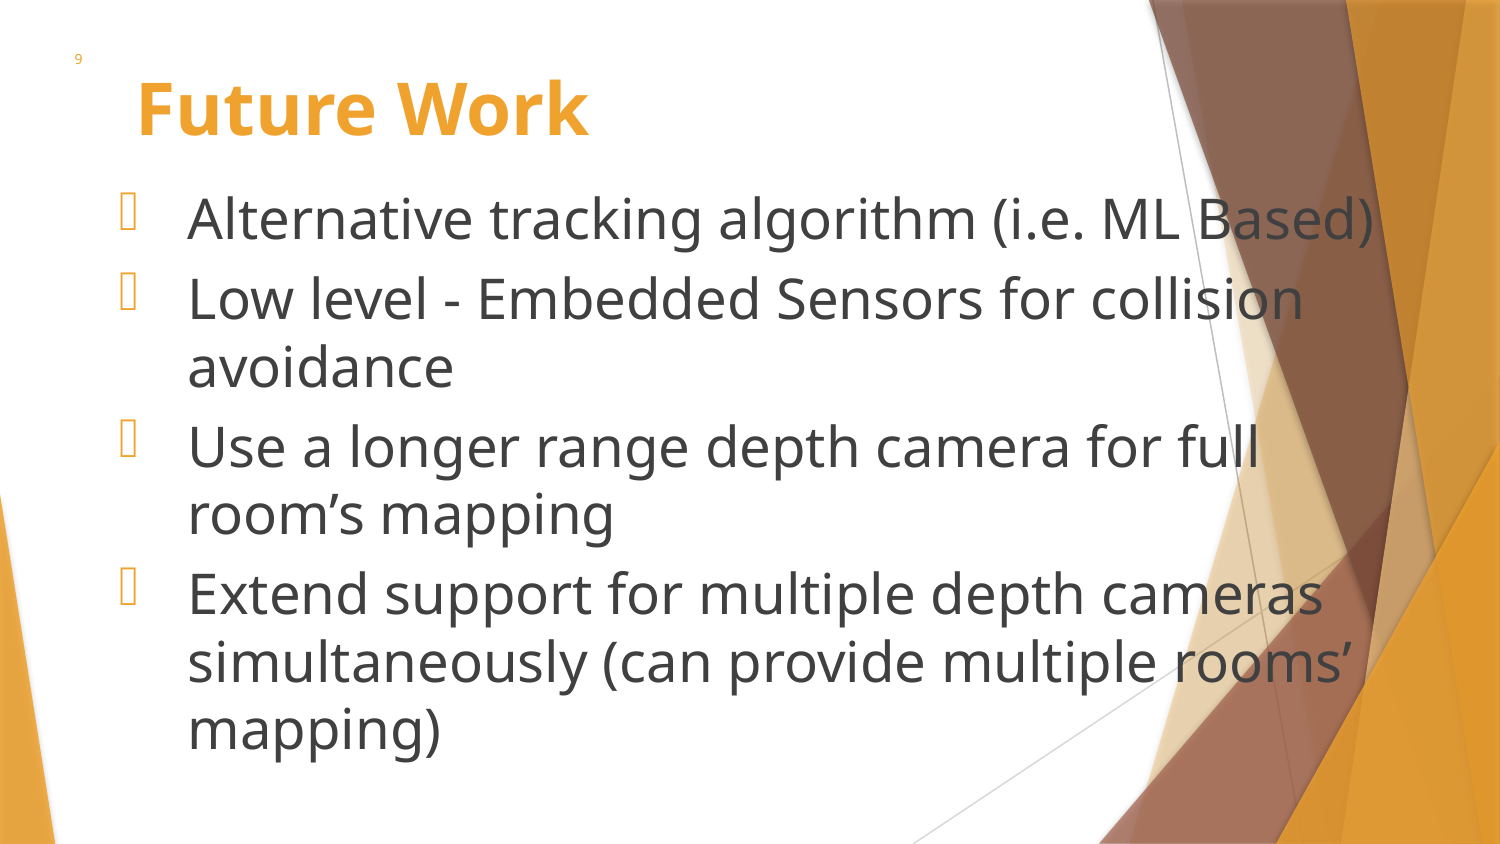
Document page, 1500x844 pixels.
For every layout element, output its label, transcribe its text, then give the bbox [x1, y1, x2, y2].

slide_number 9 [0, 0, 98, 121]
list Alternative tracking algorithm (i.e. ML Based) Low level - Embedded Sensors for collision avoidance Use a longer range depth camera for full room’s mapping Extend support for multiple depth cameras simultaneously (can provide multiple rooms’ mapping) [97, 168, 1450, 705]
title Future Work [120, 45, 1285, 168]
